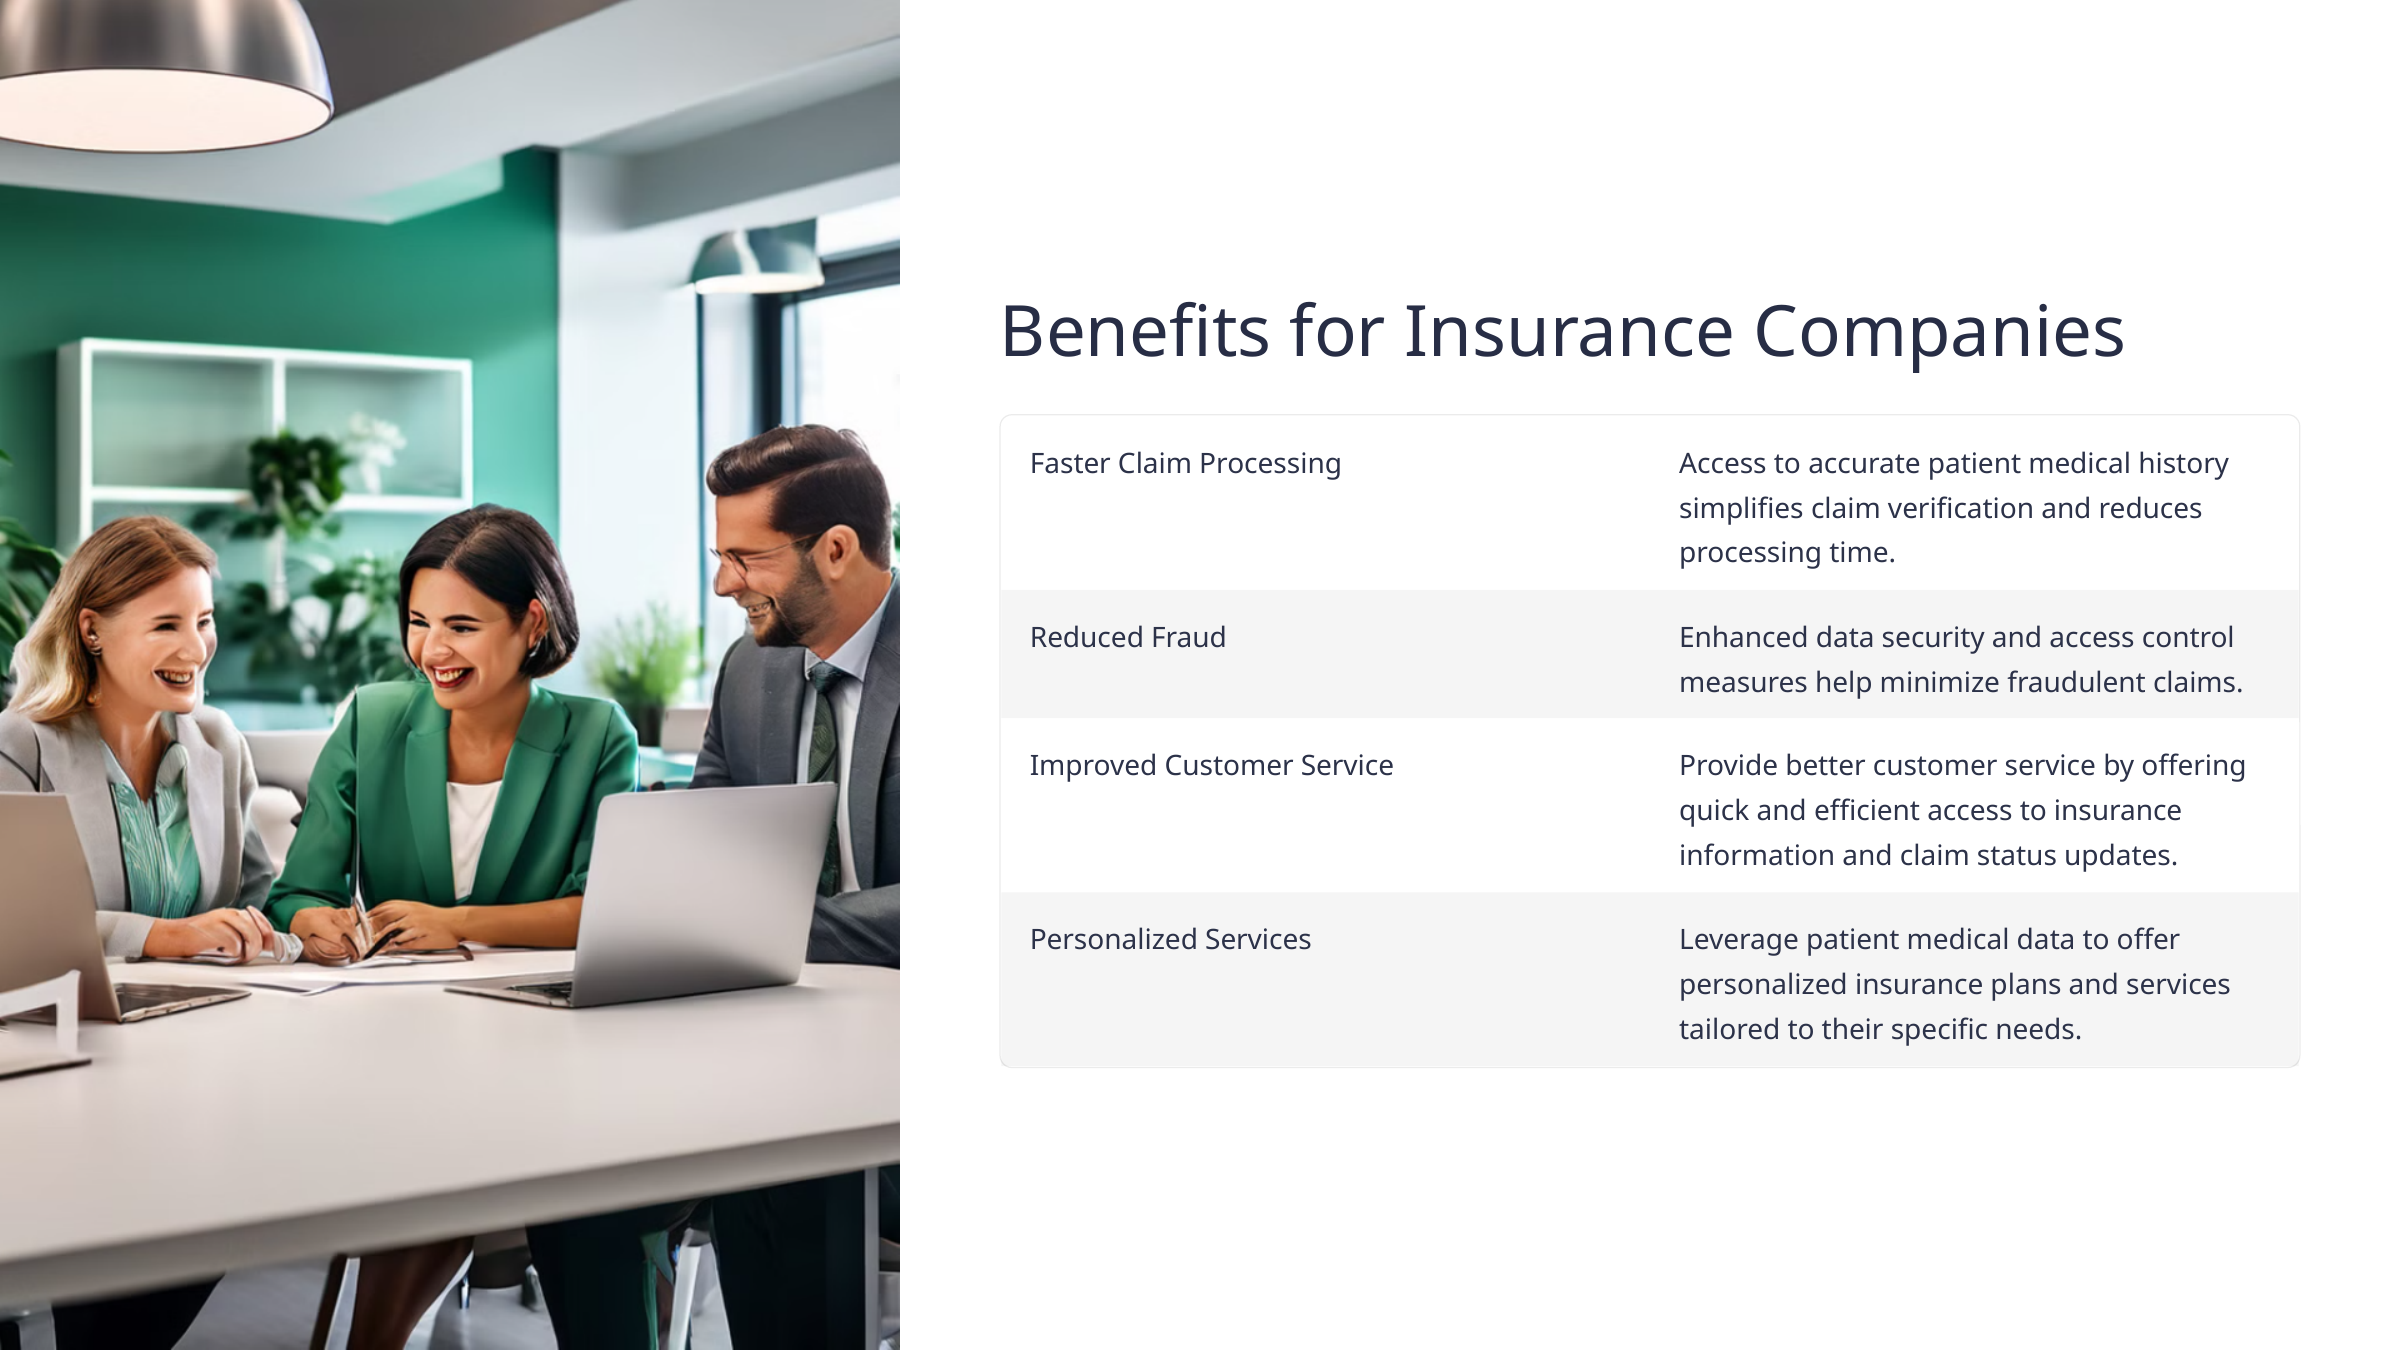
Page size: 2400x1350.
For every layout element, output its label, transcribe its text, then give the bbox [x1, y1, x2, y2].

text_box Personalized Services [1029, 910, 1621, 957]
text_box [1001, 892, 2299, 1067]
text_box Leverage patient medical data to offer personalized insurance plans and services tailored to their specific needs. [1679, 910, 2270, 1048]
text_box Improved Customer Service [1029, 736, 1621, 783]
picture [0, 0, 900, 1350]
text_box [900, 0, 2400, 1350]
text_box Provide better customer service by offering quick and efficient access to insurance information and claim status updates. [1679, 736, 2270, 874]
text_box Access to accurate patient medical history simplifies claim verification and reduces processing time. [1679, 434, 2270, 572]
text_box Faster Claim Processing [1029, 434, 1621, 480]
text_box Reduced Fraud [1029, 608, 1621, 655]
text_box Enhanced data security and access control measures help minimize fraudulent claims. [1679, 608, 2270, 700]
text_box [1001, 589, 2299, 718]
text_box [1001, 415, 2299, 589]
text_box [1001, 718, 2299, 892]
text_box Benefits for Insurance Companies [1000, 282, 2052, 372]
